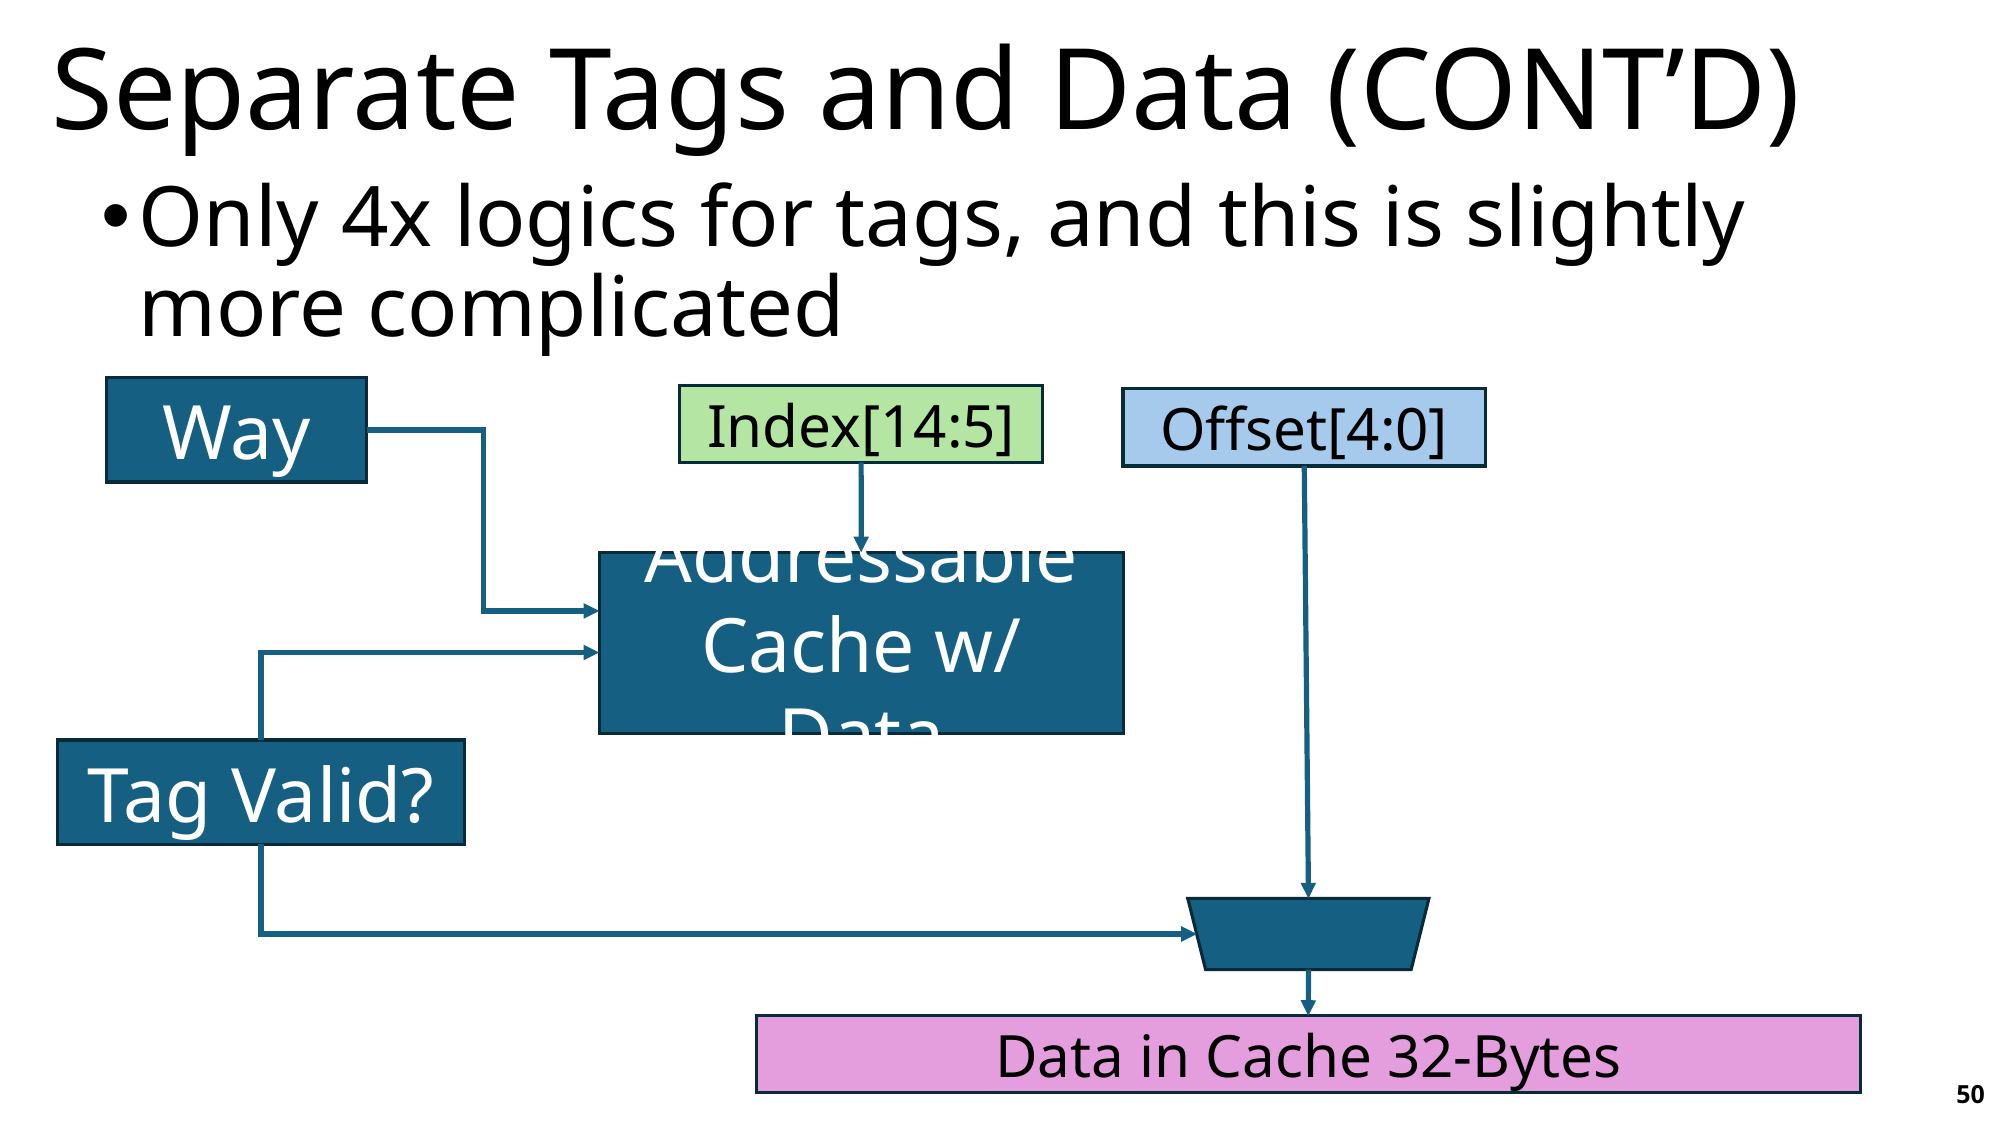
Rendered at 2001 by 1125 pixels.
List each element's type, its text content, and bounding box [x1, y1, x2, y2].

list Only 4x logics for tags, and this is slightly more complicated [86, 167, 1894, 407]
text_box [1303, 465, 1309, 899]
text_box Addressable Cache w/ Data [598, 551, 683, 735]
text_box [683, 420, 775, 1125]
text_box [385, 526, 475, 866]
text_box Data in Cache 32-Bytes [775, 1014, 1862, 1094]
text_box Addressable Cache w/ Data [775, 551, 1125, 735]
text_box Offset[4:0] [1121, 387, 1487, 468]
text_box [1185, 896, 1431, 972]
text_box Way [105, 376, 368, 484]
text_box Tag Valid? [56, 738, 385, 846]
slide_number 50 [1550, 1065, 2000, 1125]
title Separate Tags and Data (CONT’D) [36, 7, 1953, 179]
text_box Index[14:5] [678, 384, 1044, 464]
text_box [366, 429, 600, 612]
